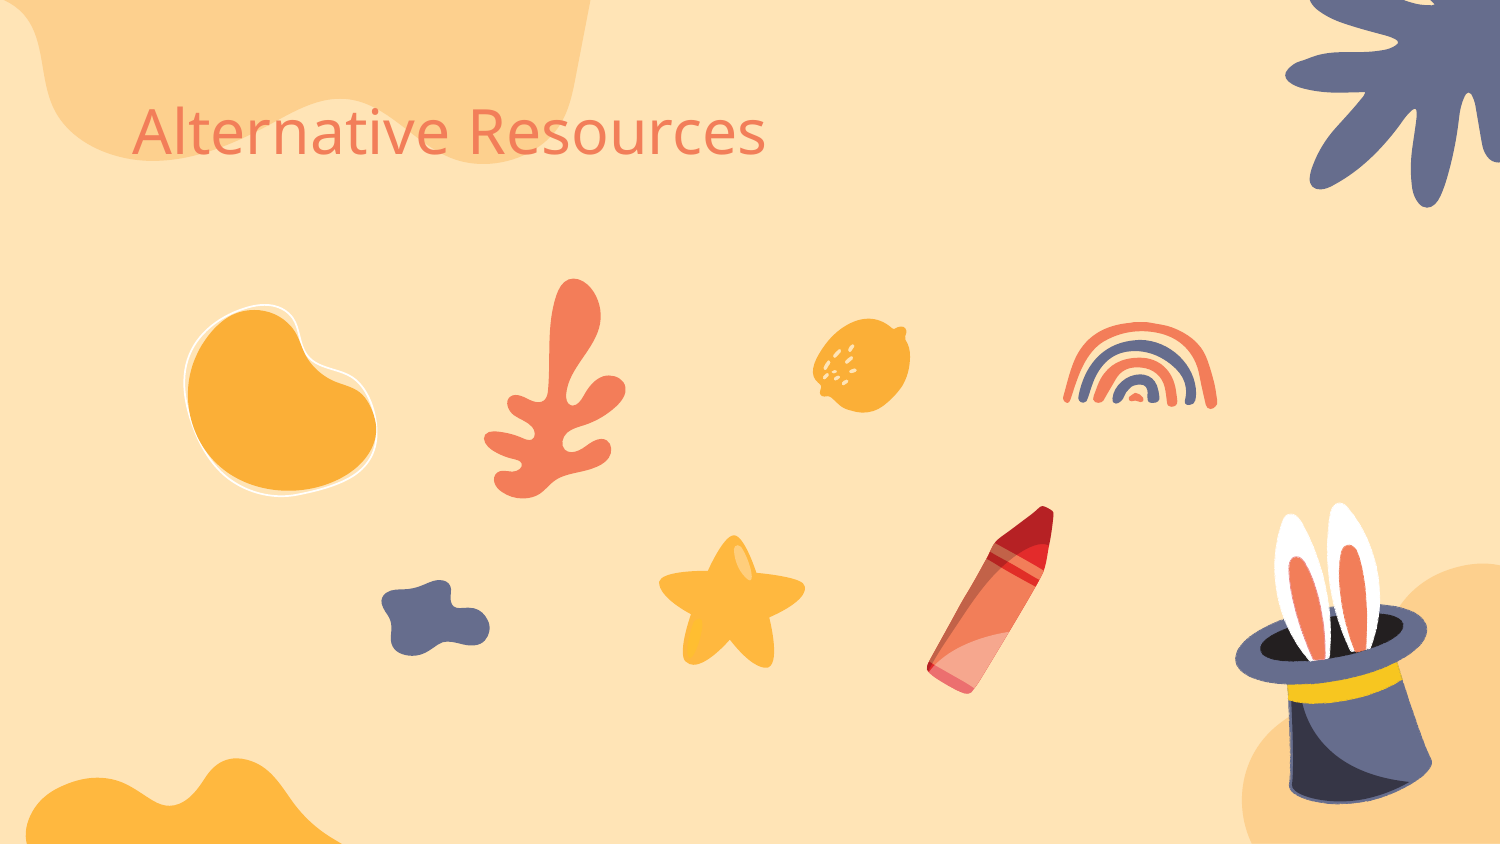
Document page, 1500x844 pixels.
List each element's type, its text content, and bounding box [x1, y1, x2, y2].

title Alternative Resources [116, 76, 1383, 171]
text_box [483, 278, 626, 499]
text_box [178, 303, 381, 498]
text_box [657, 535, 813, 669]
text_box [1062, 321, 1218, 410]
text_box [381, 580, 490, 656]
text_box [812, 318, 911, 413]
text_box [898, 554, 1102, 649]
